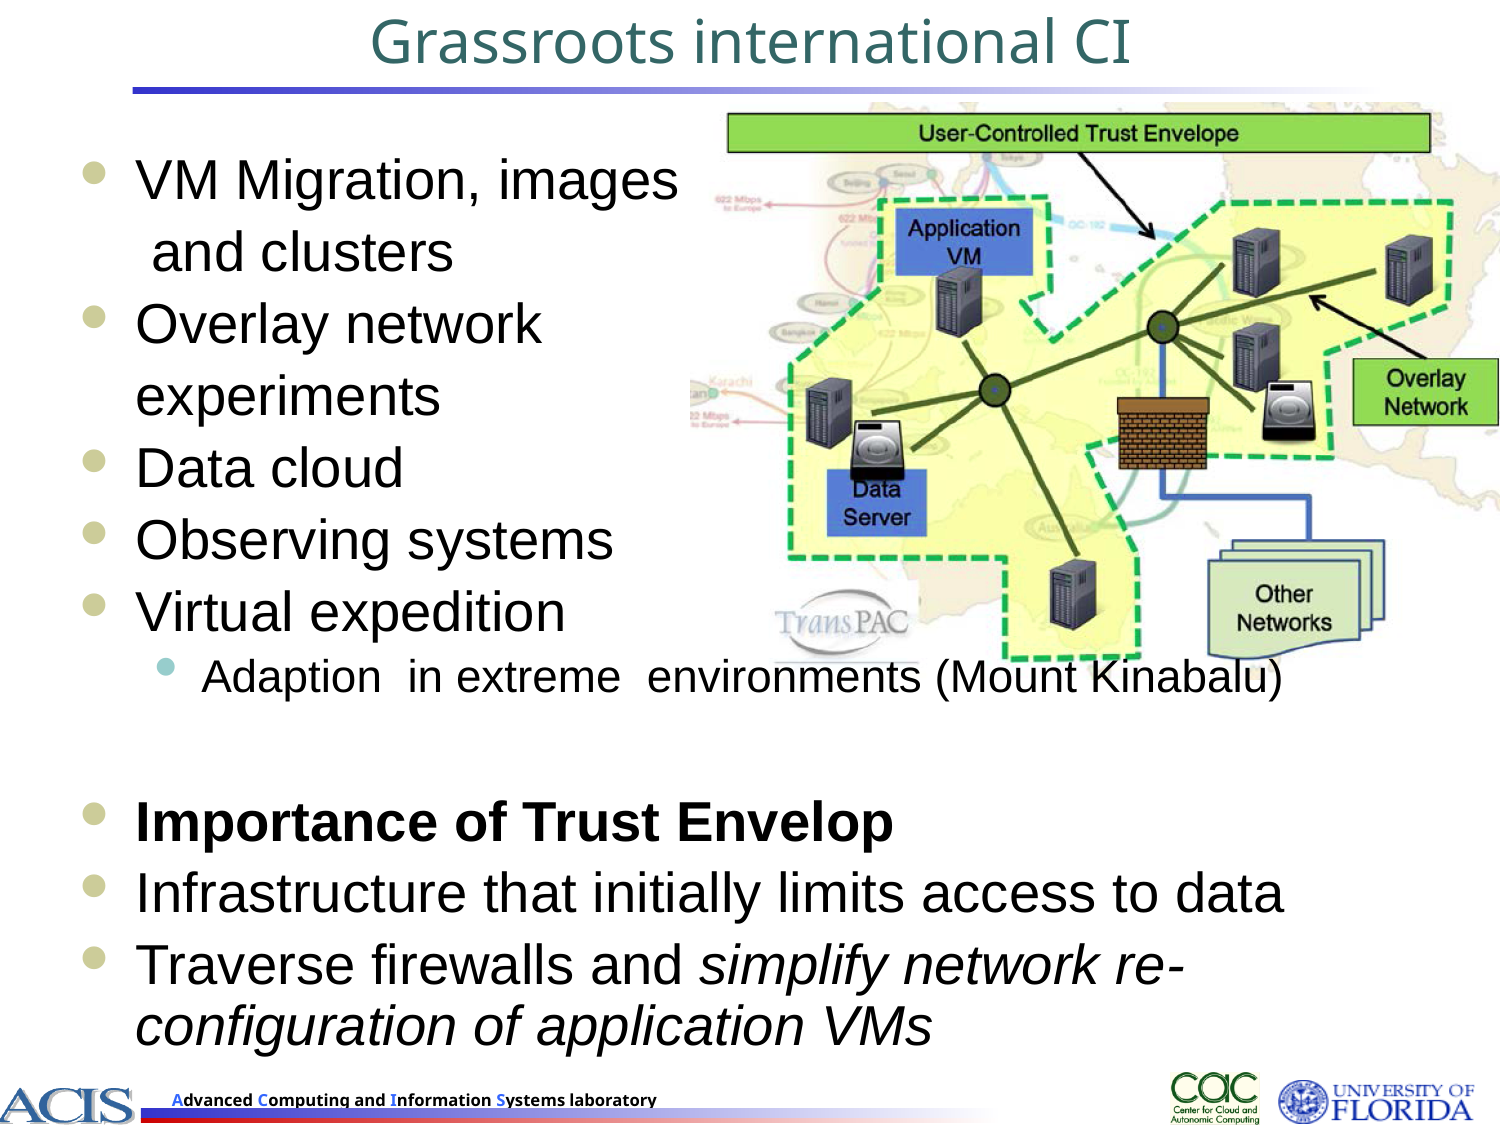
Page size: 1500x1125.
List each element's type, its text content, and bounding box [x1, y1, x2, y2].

title Grassroots international CI [59, 0, 1443, 84]
picture [689, 102, 1500, 681]
list VM Migration, images and clusters Overlay network experiments Data cloud Observing systems Virtual expedition Adaption in extreme environments (Mount Kinabalu) Importance of Trust Envelop Infrastructure that initially limits access to data Traverse firewalls and simplify network re-configuration of application VMs [64, 143, 1454, 1039]
picture [1278, 1080, 1475, 1124]
picture [0, 1087, 135, 1125]
picture [1170, 1072, 1260, 1125]
